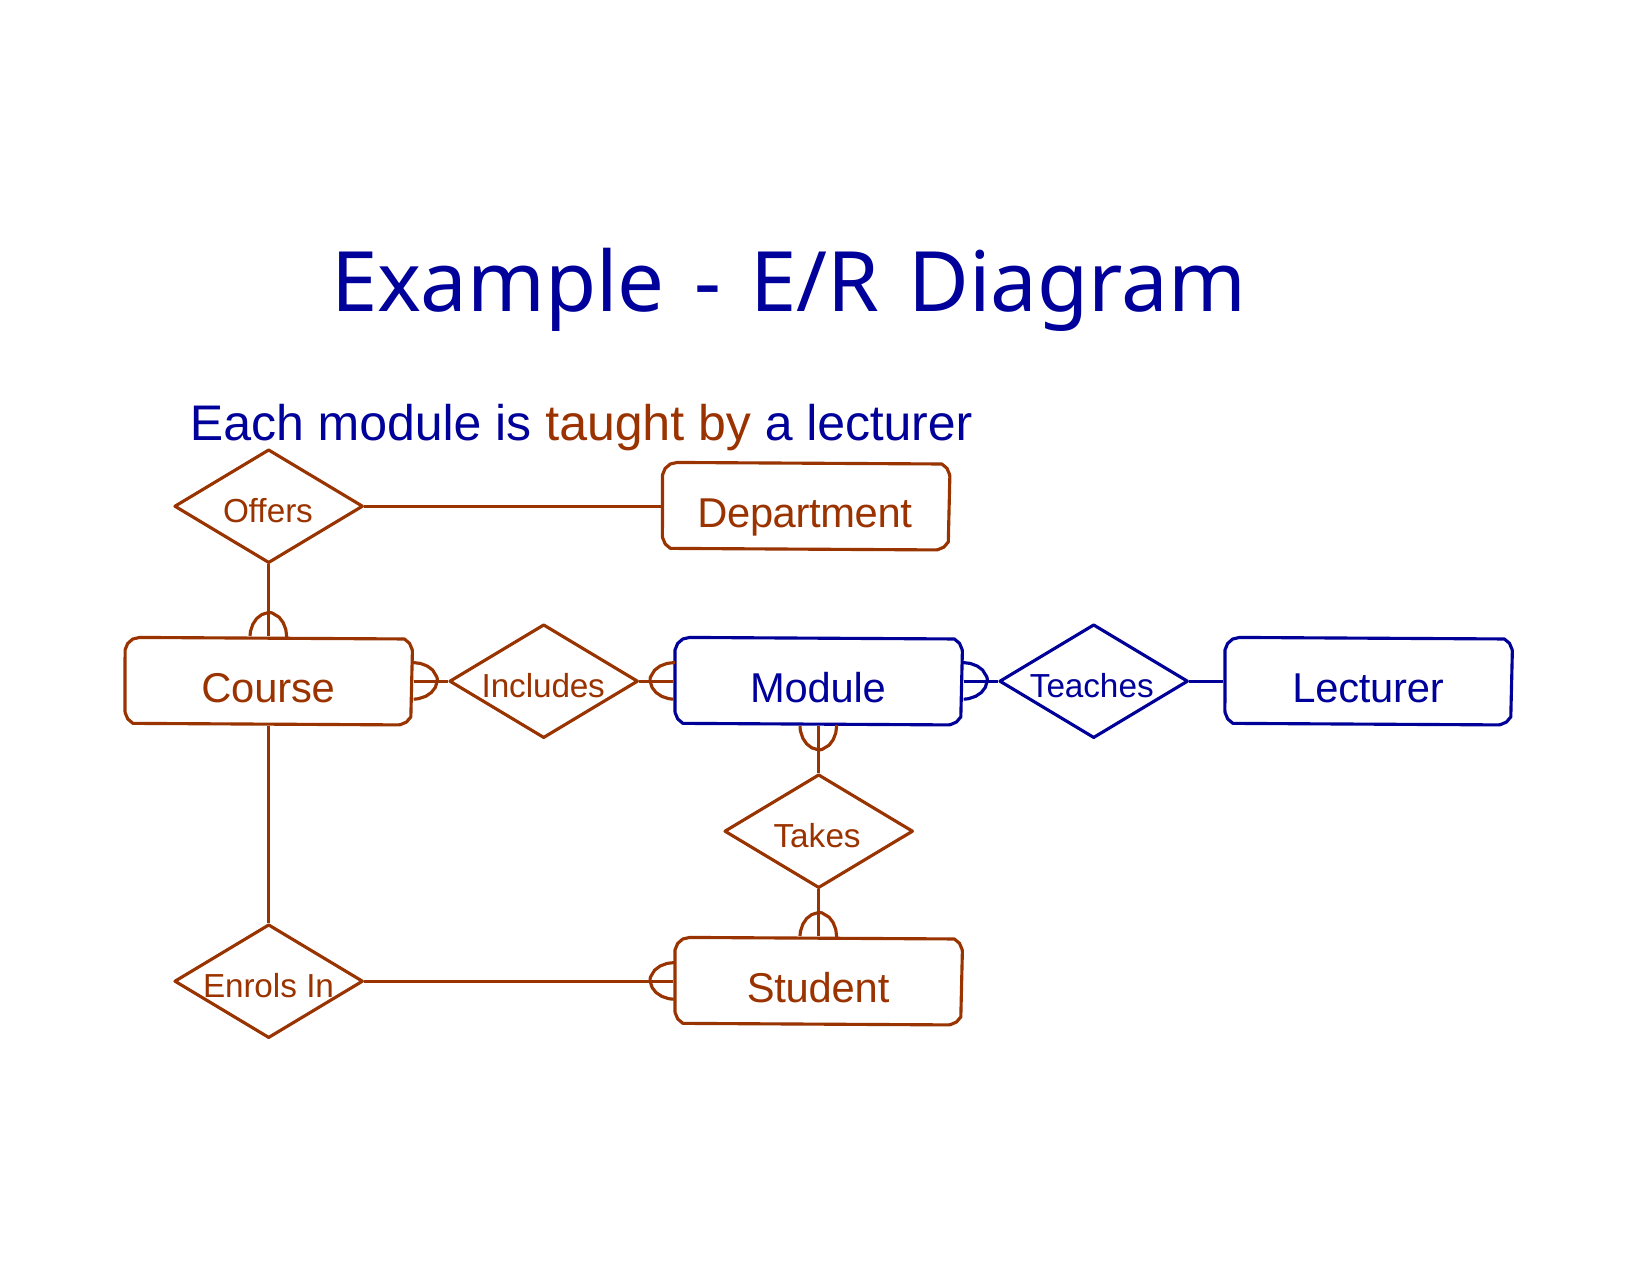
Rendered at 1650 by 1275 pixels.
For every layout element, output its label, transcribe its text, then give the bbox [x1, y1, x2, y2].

text_box [337, 965, 363, 997]
text_box Each module is taught by a lecturer [187, 390, 976, 450]
text_box [962, 662, 988, 700]
text_box [674, 937, 963, 1025]
text_box [1160, 664, 1188, 698]
text_box [725, 774, 913, 888]
text_box [489, 705, 598, 738]
text_box [174, 966, 200, 997]
text_box [1028, 624, 1159, 664]
text_box Department [695, 486, 917, 537]
text_box Lecturer [1290, 661, 1448, 712]
text_box [999, 664, 1027, 698]
text_box Takes [771, 814, 867, 855]
text_box [1224, 637, 1513, 725]
text_box Student [744, 961, 893, 1012]
text_box [650, 662, 675, 700]
text_box [800, 912, 837, 938]
text_box [250, 612, 287, 638]
title Example - E/R Diagram [215, 230, 1435, 444]
text_box Enrols In [200, 964, 337, 1005]
text_box [450, 624, 638, 699]
text_box Teaches [1027, 664, 1160, 705]
text_box [800, 724, 837, 750]
text_box [662, 462, 950, 550]
text_box [203, 924, 334, 964]
text_box [1039, 705, 1148, 738]
text_box Includes [479, 664, 608, 705]
text_box [214, 1005, 323, 1038]
text_box [674, 637, 963, 725]
text_box [124, 637, 413, 725]
text_box [174, 450, 363, 563]
text_box Module [748, 661, 890, 712]
text_box [412, 662, 438, 700]
text_box Offers [220, 489, 317, 530]
text_box Course [199, 661, 339, 712]
text_box [650, 962, 675, 1000]
